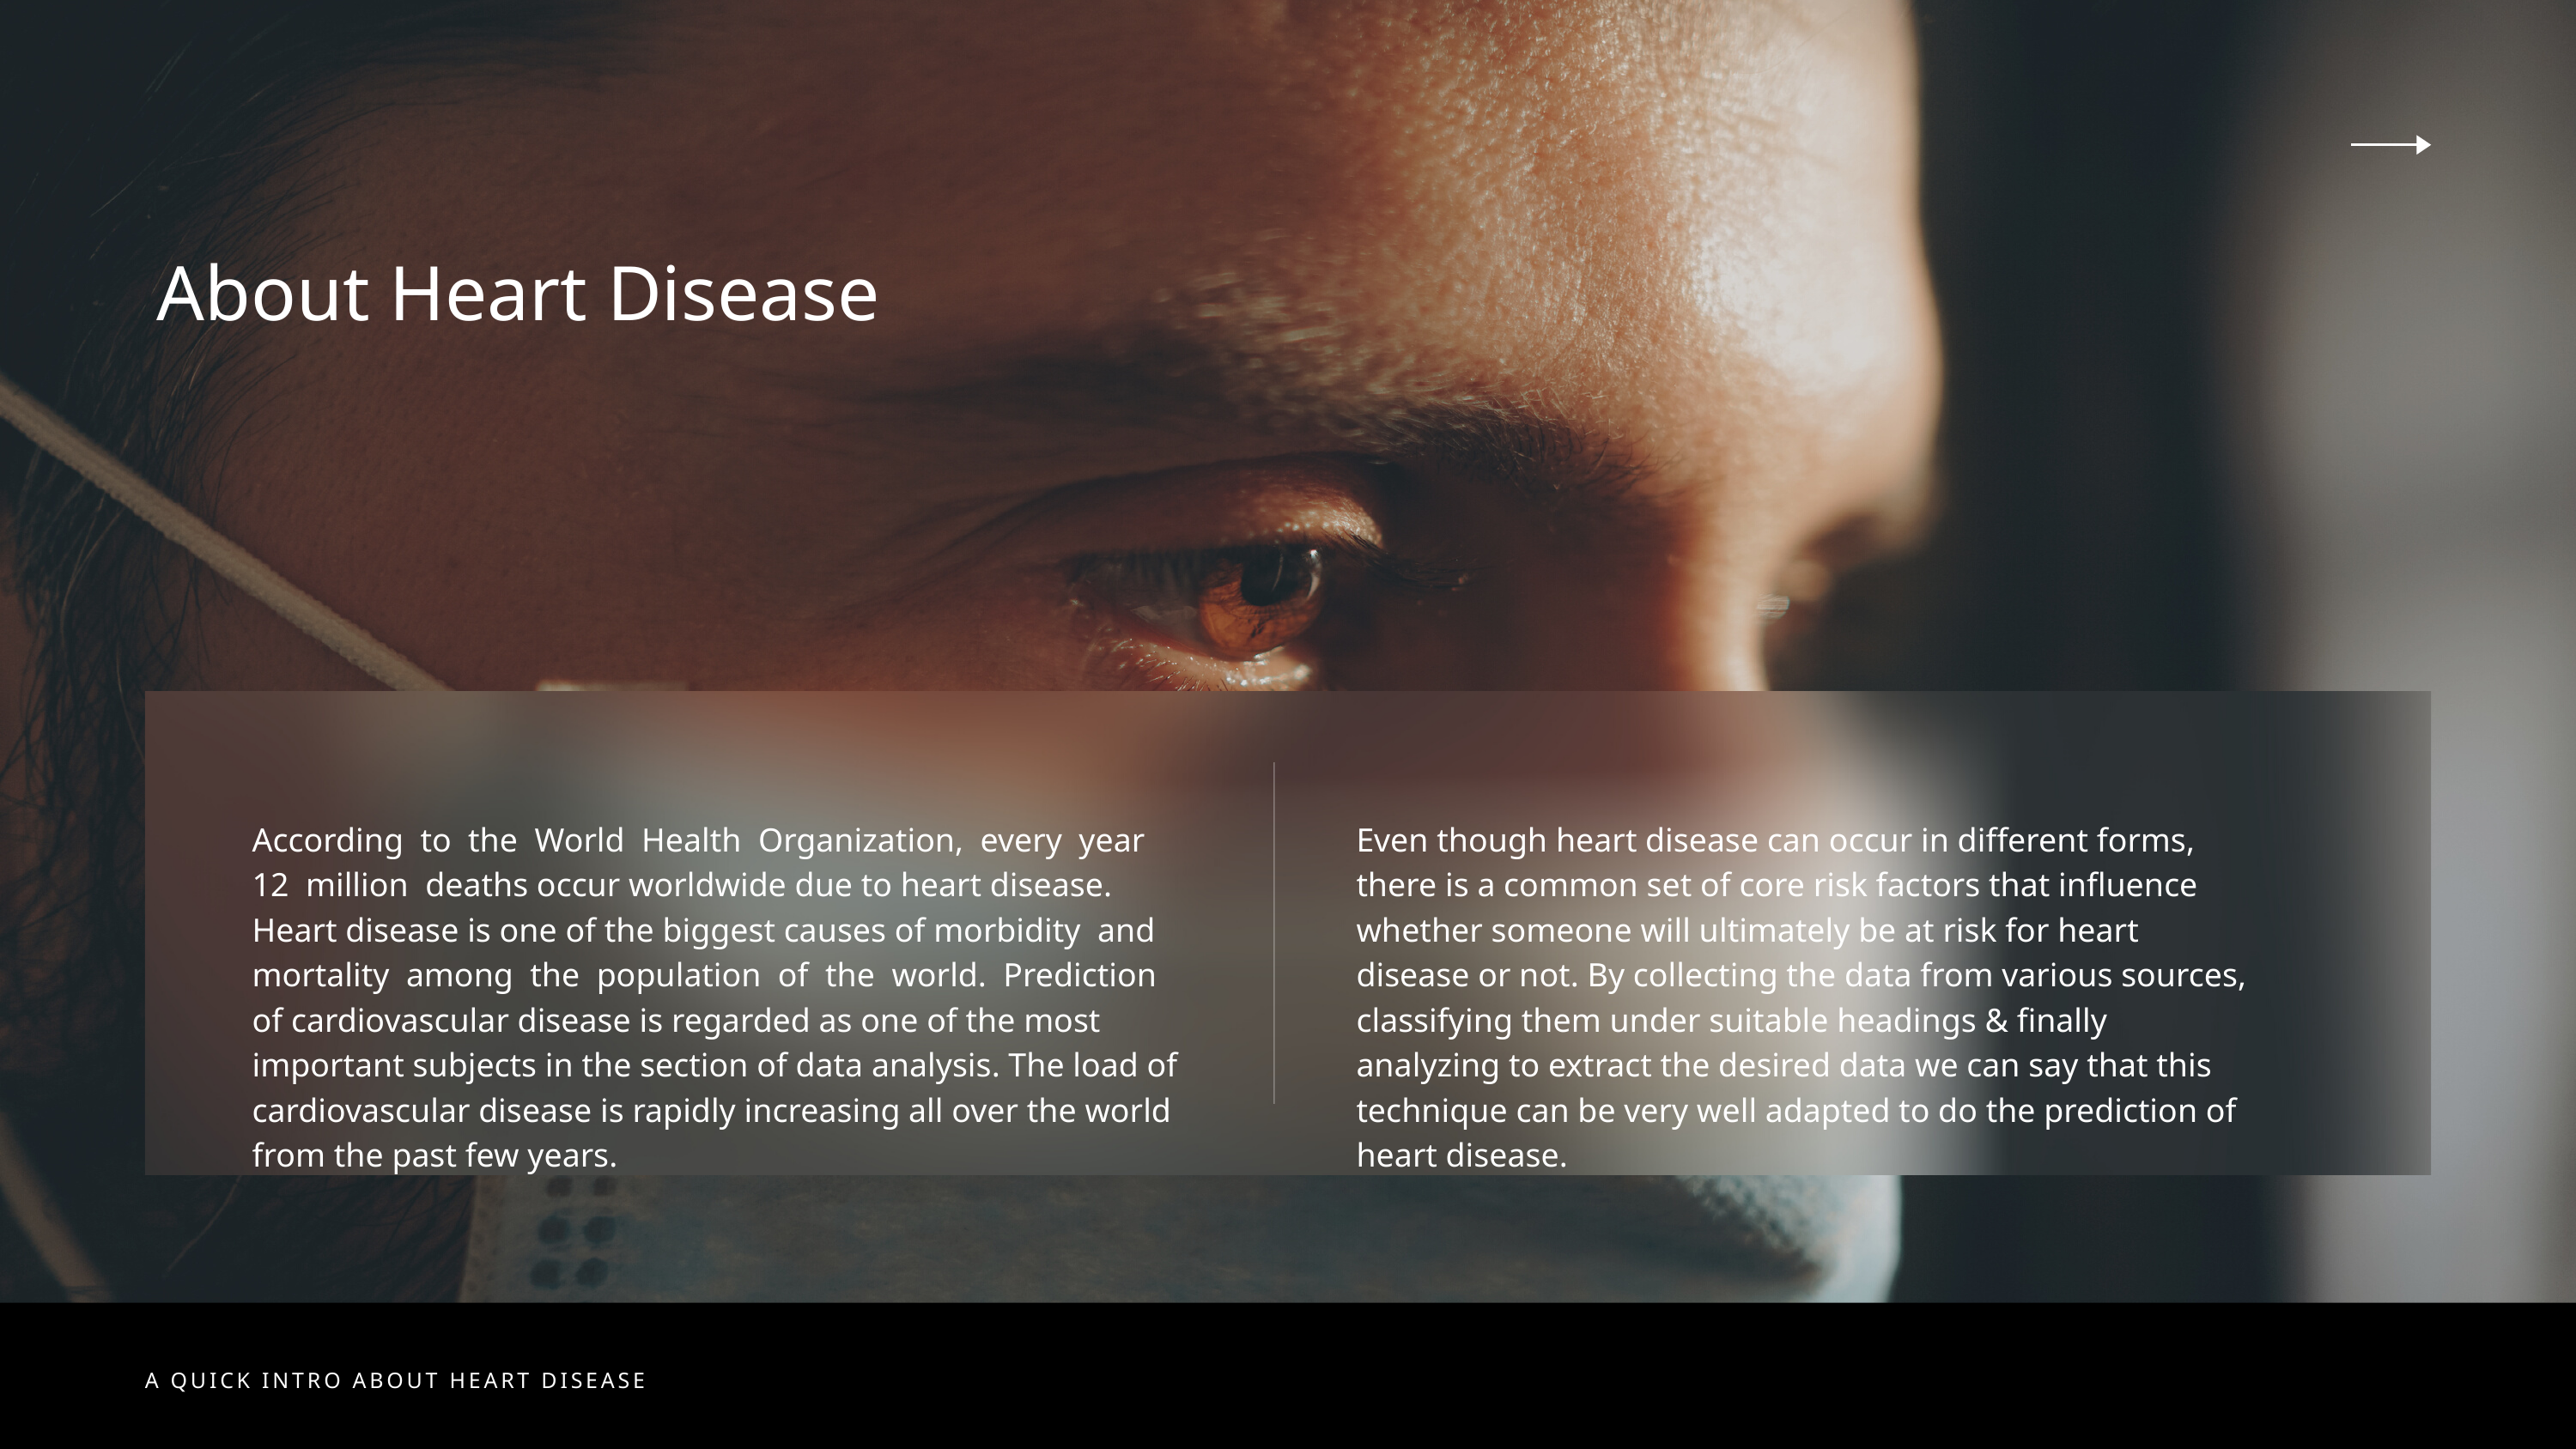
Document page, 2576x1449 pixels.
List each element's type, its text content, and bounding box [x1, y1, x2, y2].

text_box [0, 1302, 2576, 1449]
picture [0, 0, 2576, 1302]
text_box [144, 691, 2432, 1175]
text_box About Heart Disease [156, 230, 977, 336]
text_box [2350, 134, 2432, 155]
